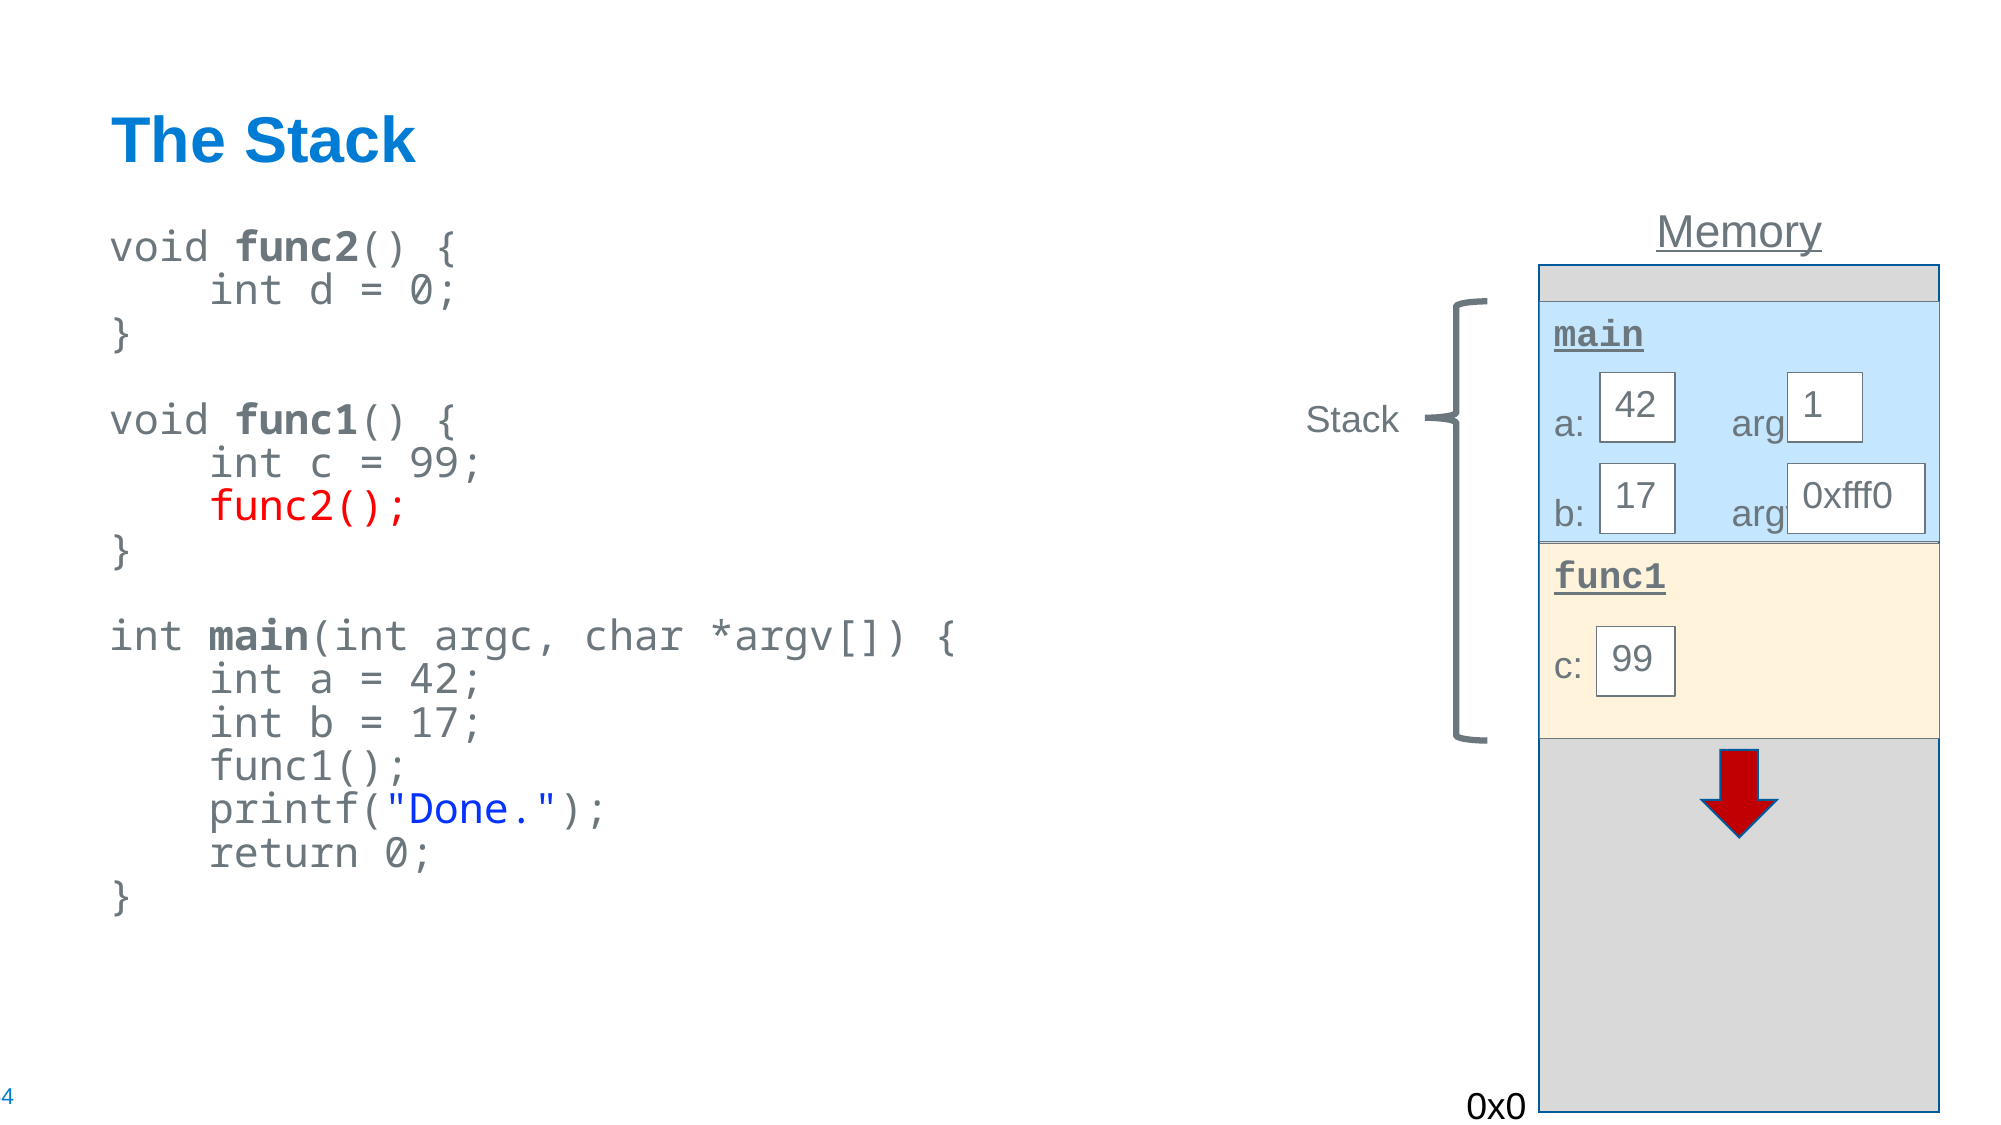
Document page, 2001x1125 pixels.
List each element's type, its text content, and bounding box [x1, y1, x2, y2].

text_box 1 [1787, 372, 1863, 443]
text_box [1538, 264, 1940, 1113]
text_box [1699, 748, 1780, 839]
text_box 17 [1599, 463, 1675, 534]
text_box main a: argc: b: argv: [1539, 301, 1940, 542]
text_box void func2() { int d = 0; } void func1() { int c = 99; func2(); } int main(int argc, char *argv[]) { int a = 42; int b = 17; func1(); printf("Done."); return 0; } [37, 225, 1025, 975]
text_box [1424, 300, 1488, 742]
title The Stack [96, 66, 1822, 184]
text_box 0xfff0 [1787, 463, 1925, 534]
text_box 0x0 [1451, 1074, 1542, 1125]
text_box 99 [1596, 626, 1675, 697]
text_box Stack [1290, 387, 1415, 447]
text_box func1 c: [1539, 543, 1940, 739]
text_box Memory [1639, 199, 1840, 264]
text_box 42 [1599, 372, 1675, 443]
